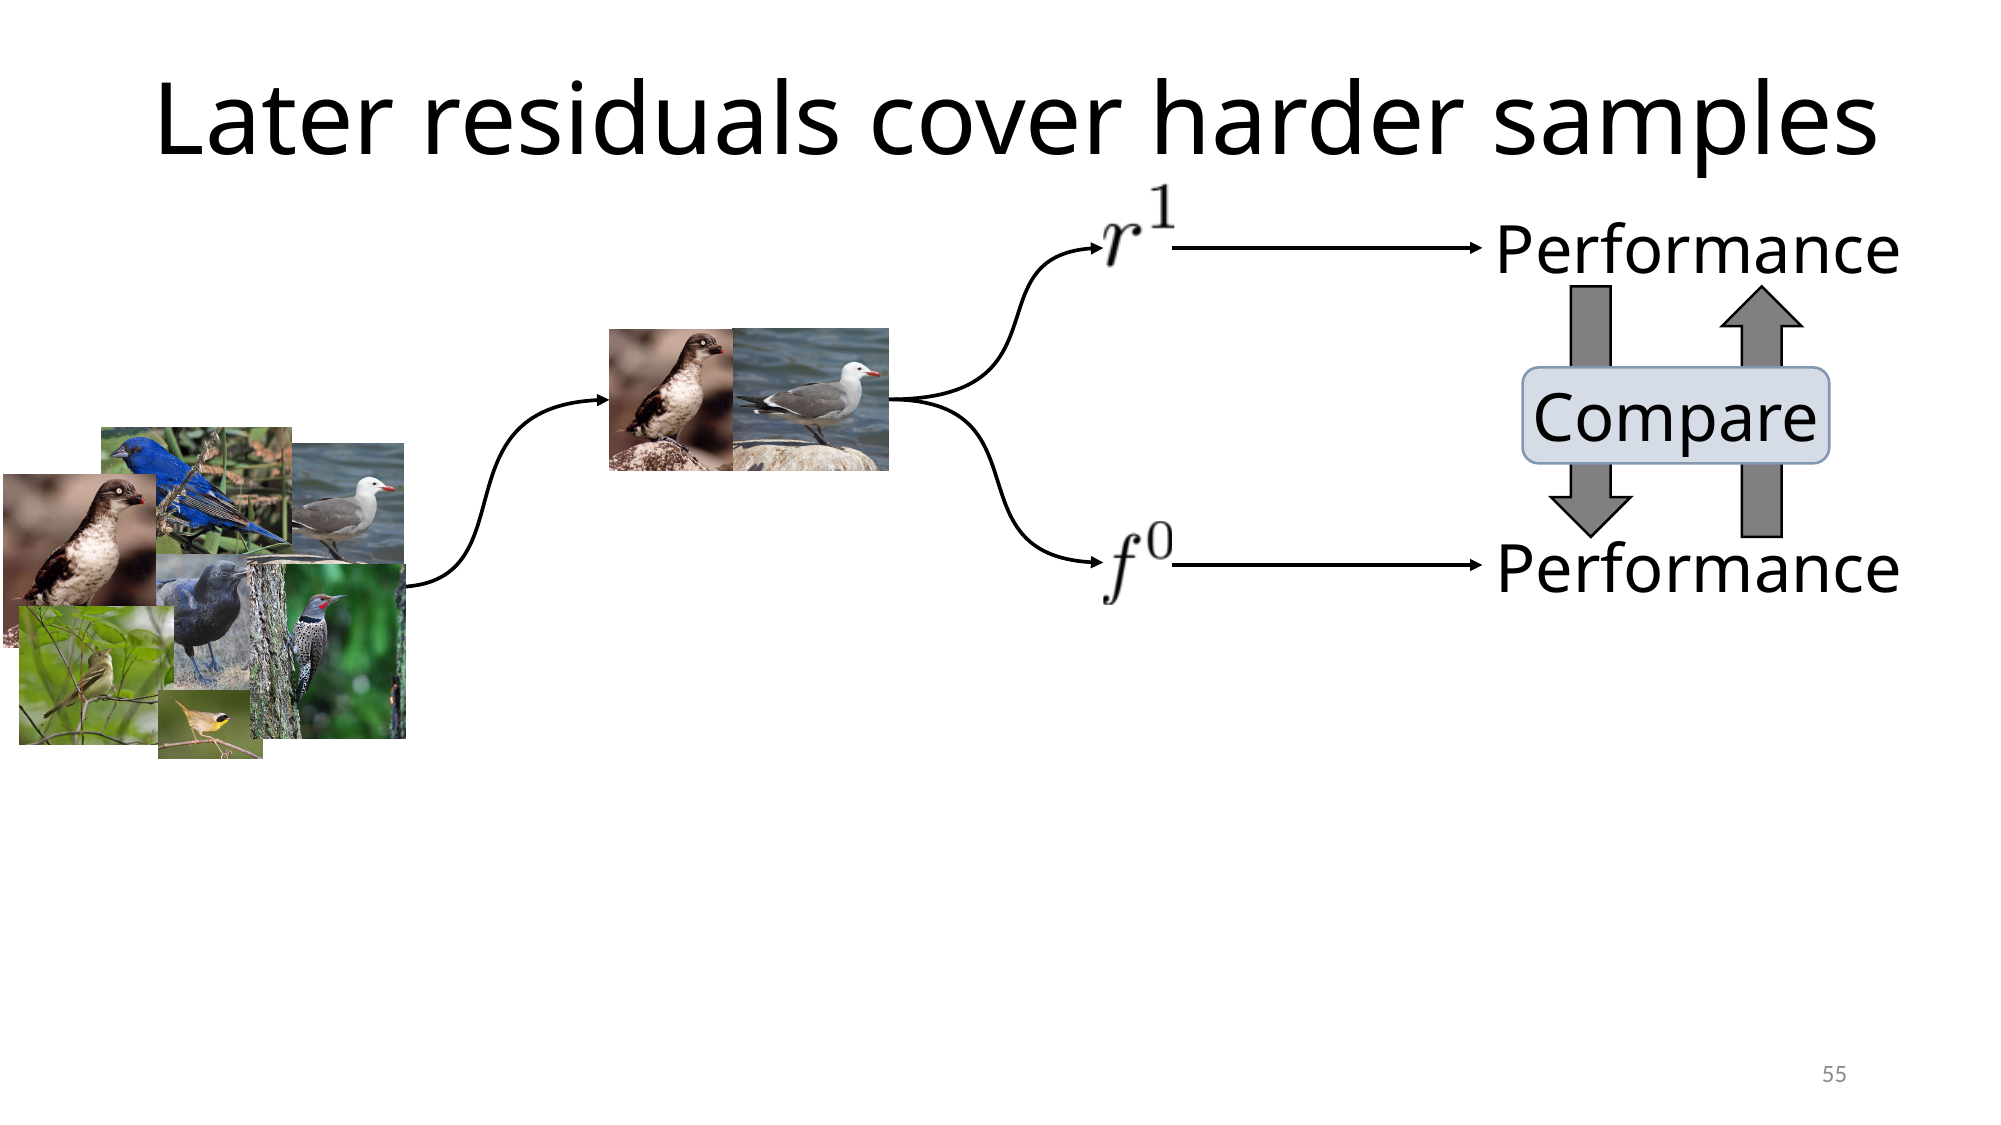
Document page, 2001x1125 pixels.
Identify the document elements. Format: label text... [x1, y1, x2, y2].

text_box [1520, 286, 1832, 538]
picture [1103, 520, 1172, 605]
slide_number 55 [1412, 1042, 1863, 1103]
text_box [888, 399, 1104, 563]
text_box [395, 399, 610, 587]
picture [609, 328, 888, 471]
picture [1103, 183, 1175, 268]
text_box Performance [1462, 199, 1918, 295]
text_box Performance [1480, 518, 1918, 614]
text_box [888, 247, 1104, 399]
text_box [3, 427, 406, 759]
text_box Later residuals cover harder samples [138, 47, 1897, 183]
